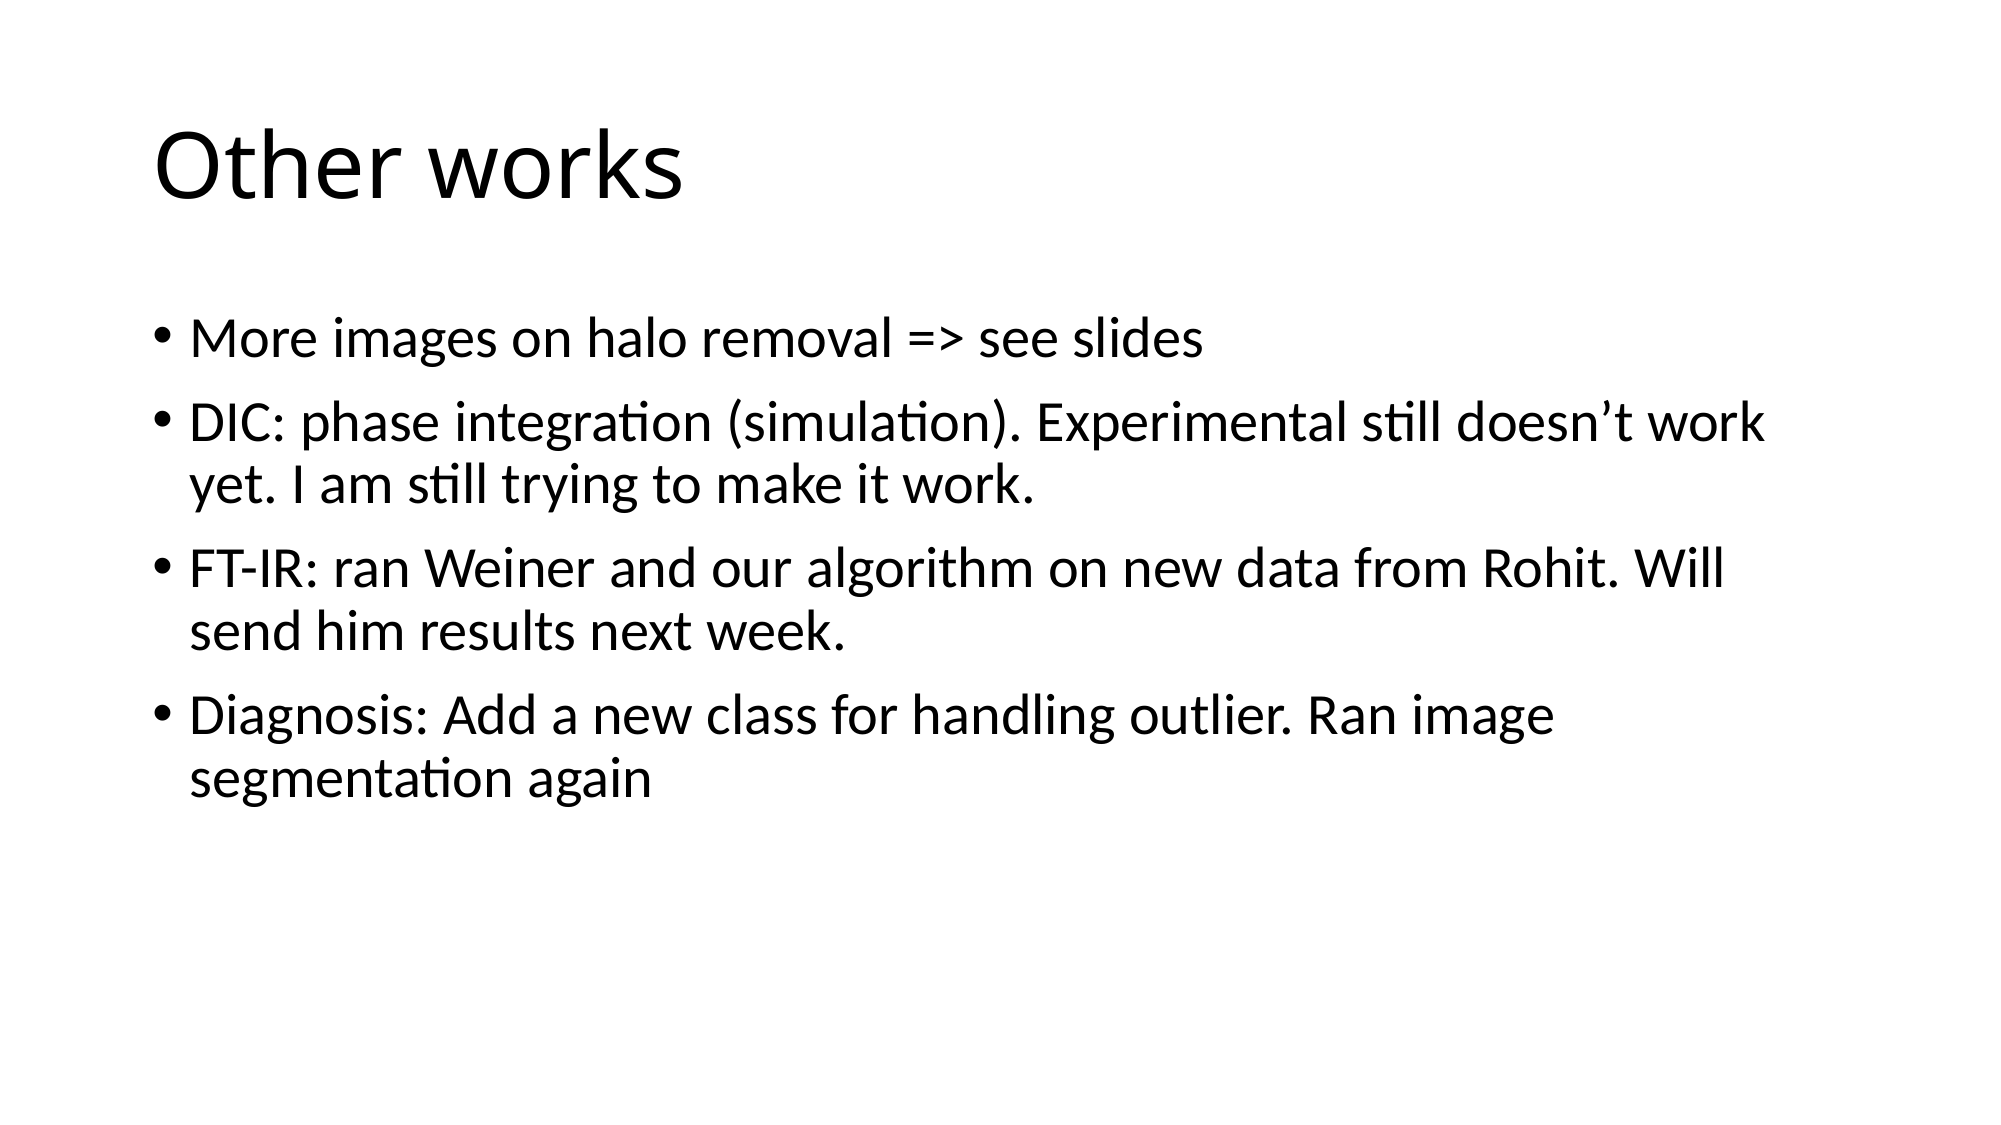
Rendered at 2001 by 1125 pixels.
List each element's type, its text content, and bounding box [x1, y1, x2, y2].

list More images on halo removal => see slides DIC: phase integration (simulation). Experimental still doesn’t work yet. I am still trying to make it work. FT-IR: ran Weiner and our algorithm on new data from Rohit. Will send him results next week. Diagnosis: Add a new class for handling outlier. Ran image segmentation again [137, 299, 1863, 1014]
title Other works [137, 59, 1863, 278]
